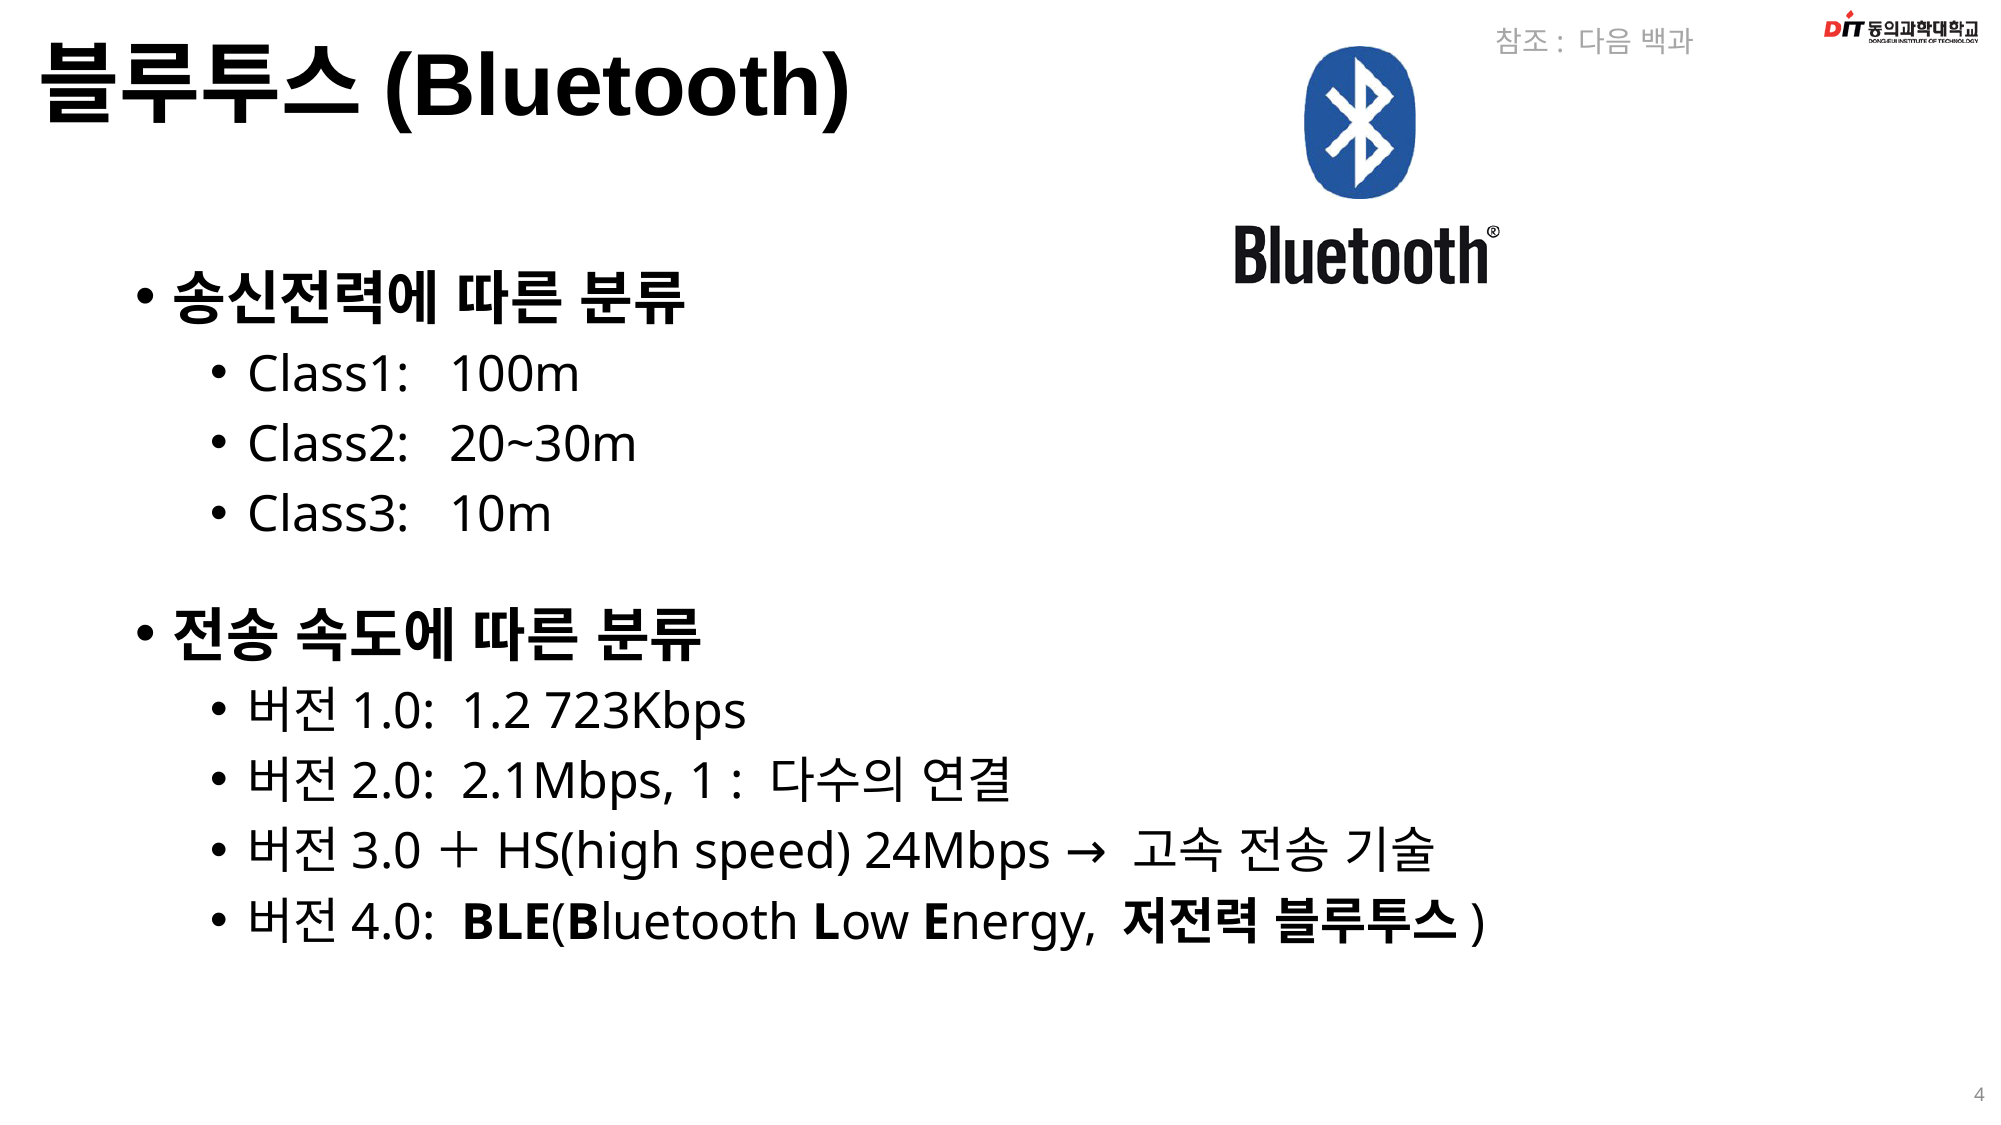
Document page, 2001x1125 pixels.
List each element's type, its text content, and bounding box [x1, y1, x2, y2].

text_box 송신전력에 따른 분류 Class1: 100m Class2: 20~30m Class3: 10m 전송 속도에 따른 분류 버전1.0: 1.2 723Kbps 버전2.0: 2.1Mbps, 1 : 다수의 연결 버전3.0＋HS(high speed) 24Mbps → 고속 전송 기술 버전4.0: BLE(Bluetooth Low Energy, 저전력 블루투스) [120, 218, 1810, 1073]
picture [1824, 10, 1978, 43]
text_box 블루투스(Bluetooth) [24, 31, 1221, 143]
slide_number 4 [1931, 1065, 2000, 1125]
picture [1221, 26, 1508, 313]
text_box 참조: 다음 백과 [1480, 15, 1710, 66]
